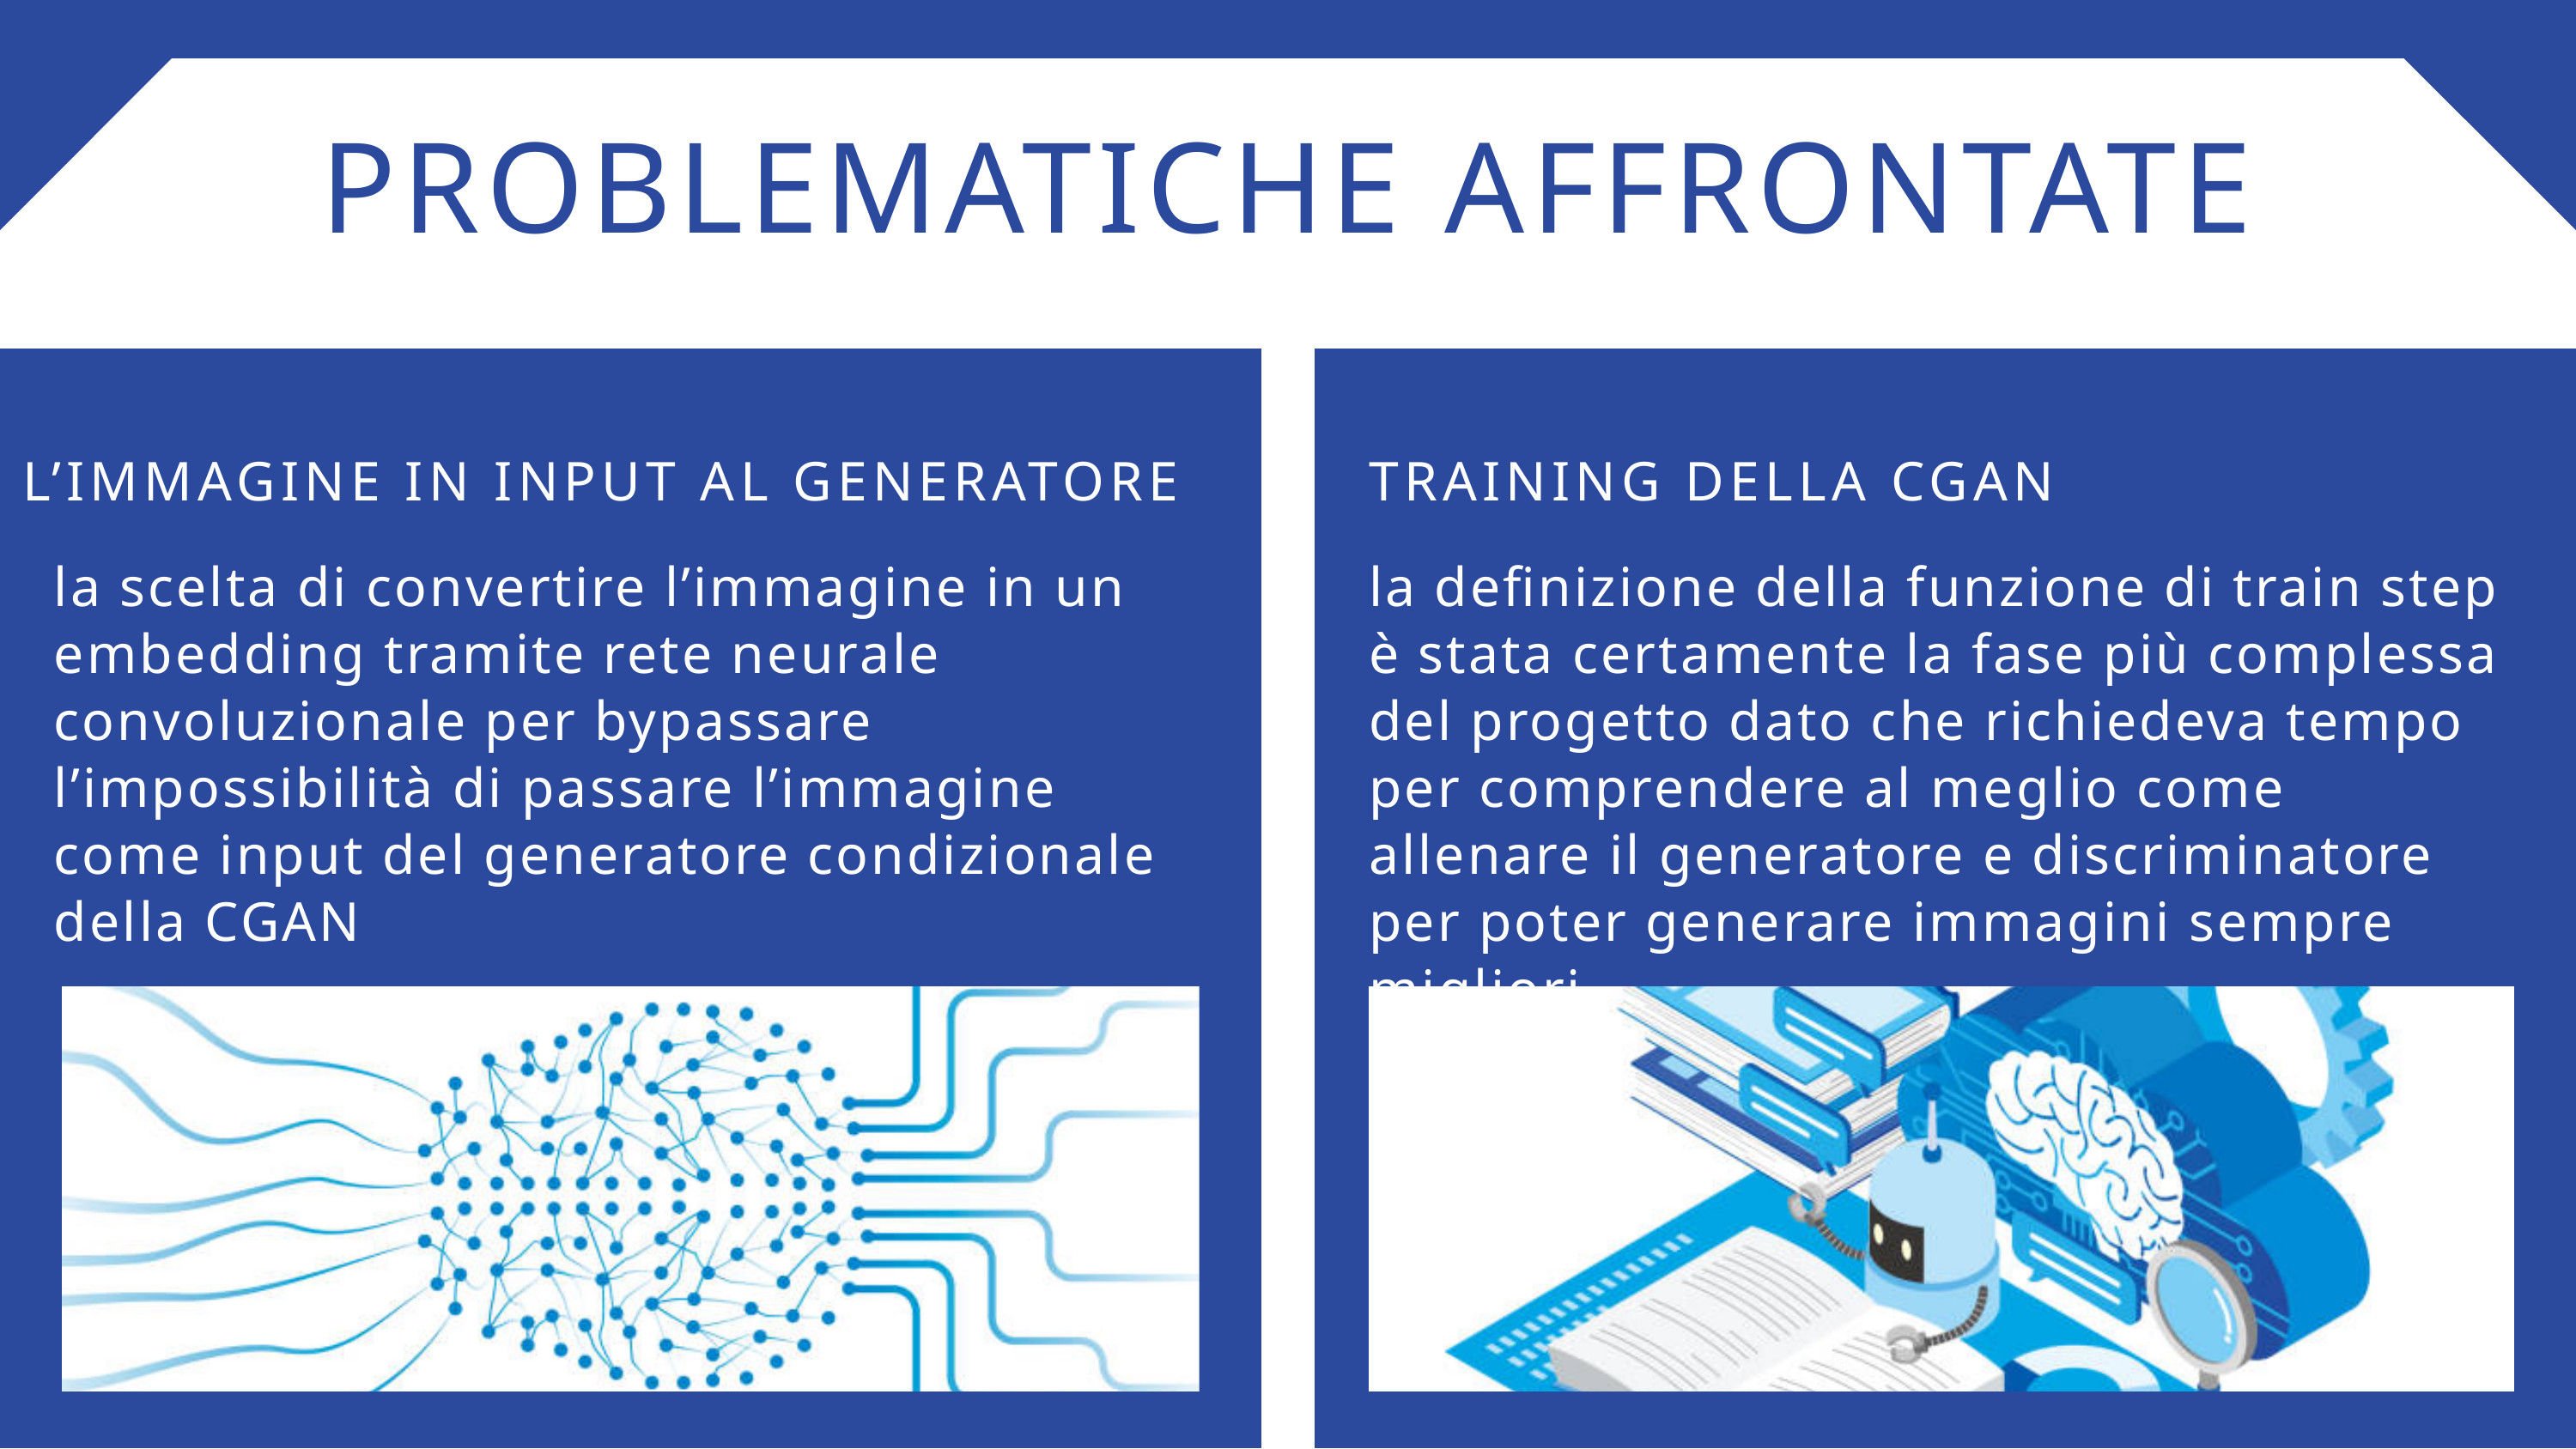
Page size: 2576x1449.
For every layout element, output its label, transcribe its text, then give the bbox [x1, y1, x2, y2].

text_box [2345, 0, 2576, 231]
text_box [0, 0, 231, 231]
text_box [1368, 986, 2515, 1391]
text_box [1314, 348, 2576, 1449]
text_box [0, 348, 1261, 1449]
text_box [61, 986, 1200, 1391]
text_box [232, 0, 2343, 59]
text_box PROBLEMATICHE AFFRONTATE [208, 125, 2368, 258]
